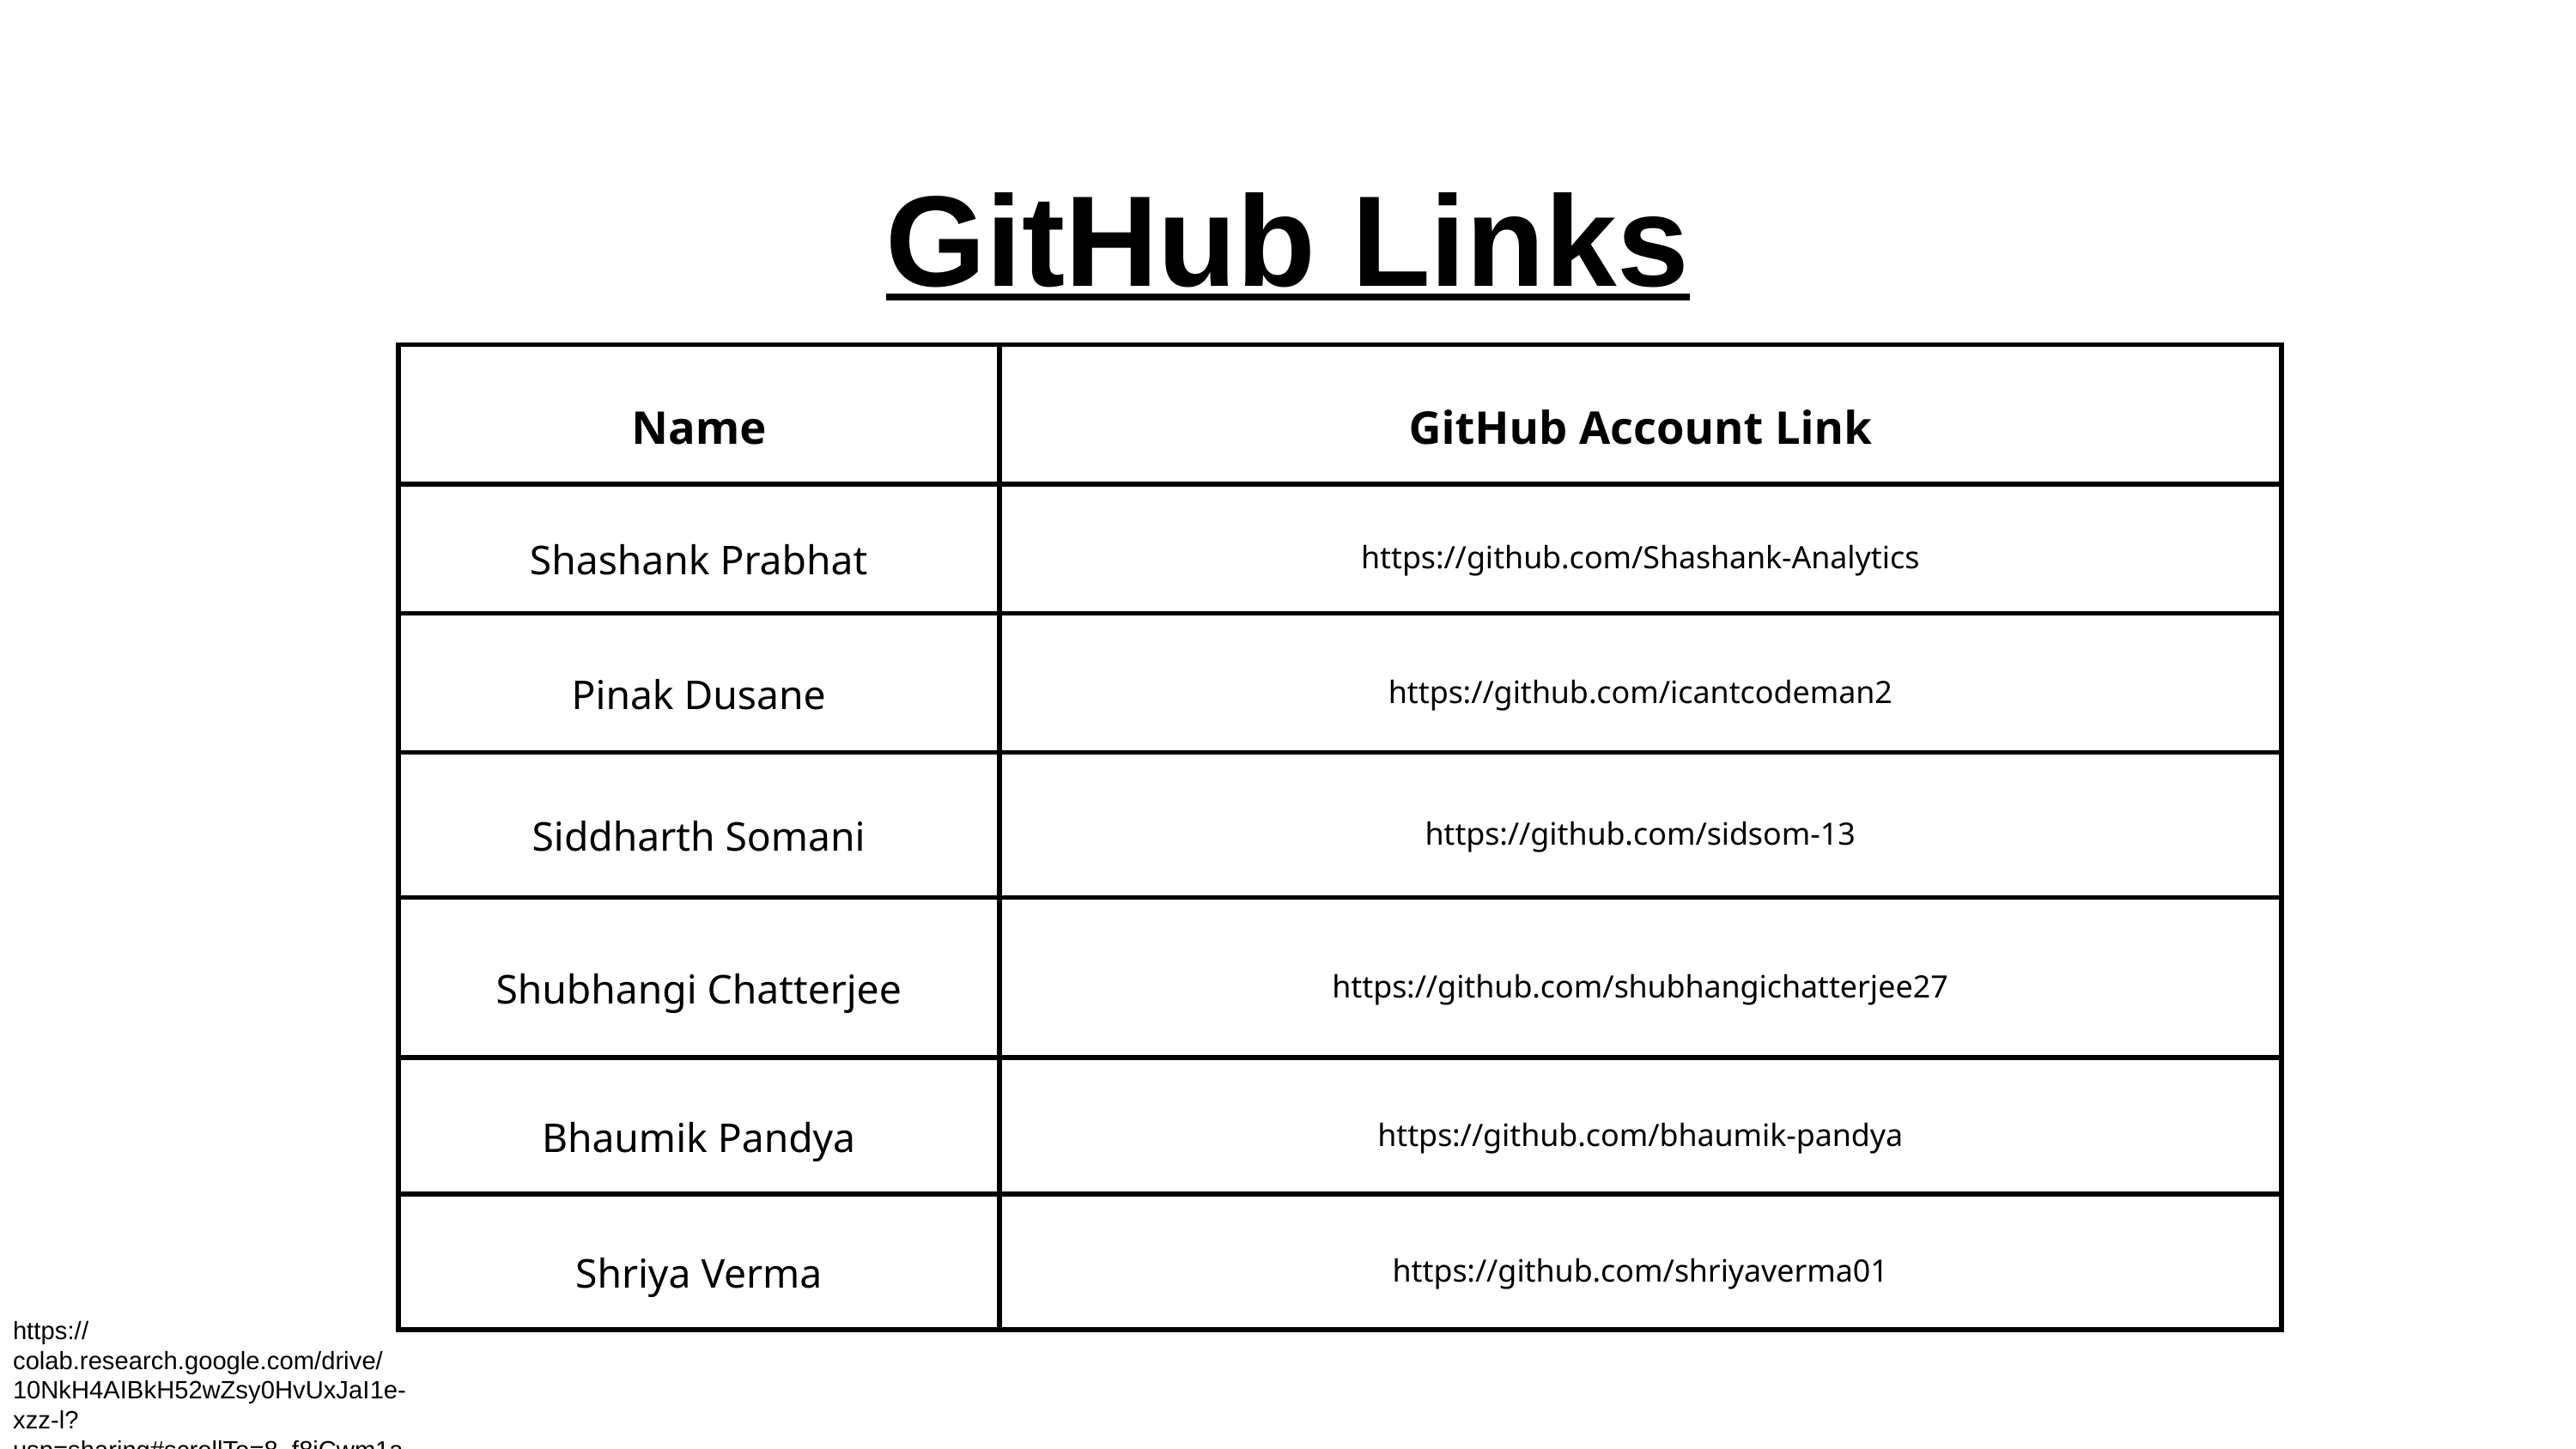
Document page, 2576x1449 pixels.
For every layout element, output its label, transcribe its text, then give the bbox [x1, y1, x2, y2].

table_header Name [401, 347, 997, 482]
text_box https://colab.research.google.com/drive/10NkH4AIBkH52wZsy0HvUxJaI1e-xzz-l?usp=sharing#scrollTo=8_f8jCwm1a8d [0, 1300, 423, 1449]
table_cell https://github.com/shubhangichatterjee27 [1002, 900, 2279, 1055]
table_header GitHub Account Link [1002, 347, 2279, 482]
table_cell Shubhangi Chatterjee [401, 900, 997, 1055]
table_cell https://github.com/sidsom-13 [1002, 755, 2279, 895]
table_cell https://github.com/Shashank-Analytics [1002, 487, 2279, 611]
table_cell https://github.com/shriyaverma01 [1002, 1197, 2279, 1327]
table_cell Bhaumik Pandya [401, 1060, 997, 1191]
table_cell Pinak Dusane [401, 615, 997, 750]
text_box GitHub Links [882, 95, 1694, 312]
table_cell Siddharth Somani [401, 755, 997, 895]
table_cell Shashank Prabhat [401, 487, 997, 611]
table_cell https://github.com/bhaumik-pandya [1002, 1060, 2279, 1191]
table_cell https://github.com/icantcodeman2 [1002, 615, 2279, 750]
table_cell Shriya Verma [401, 1197, 997, 1327]
